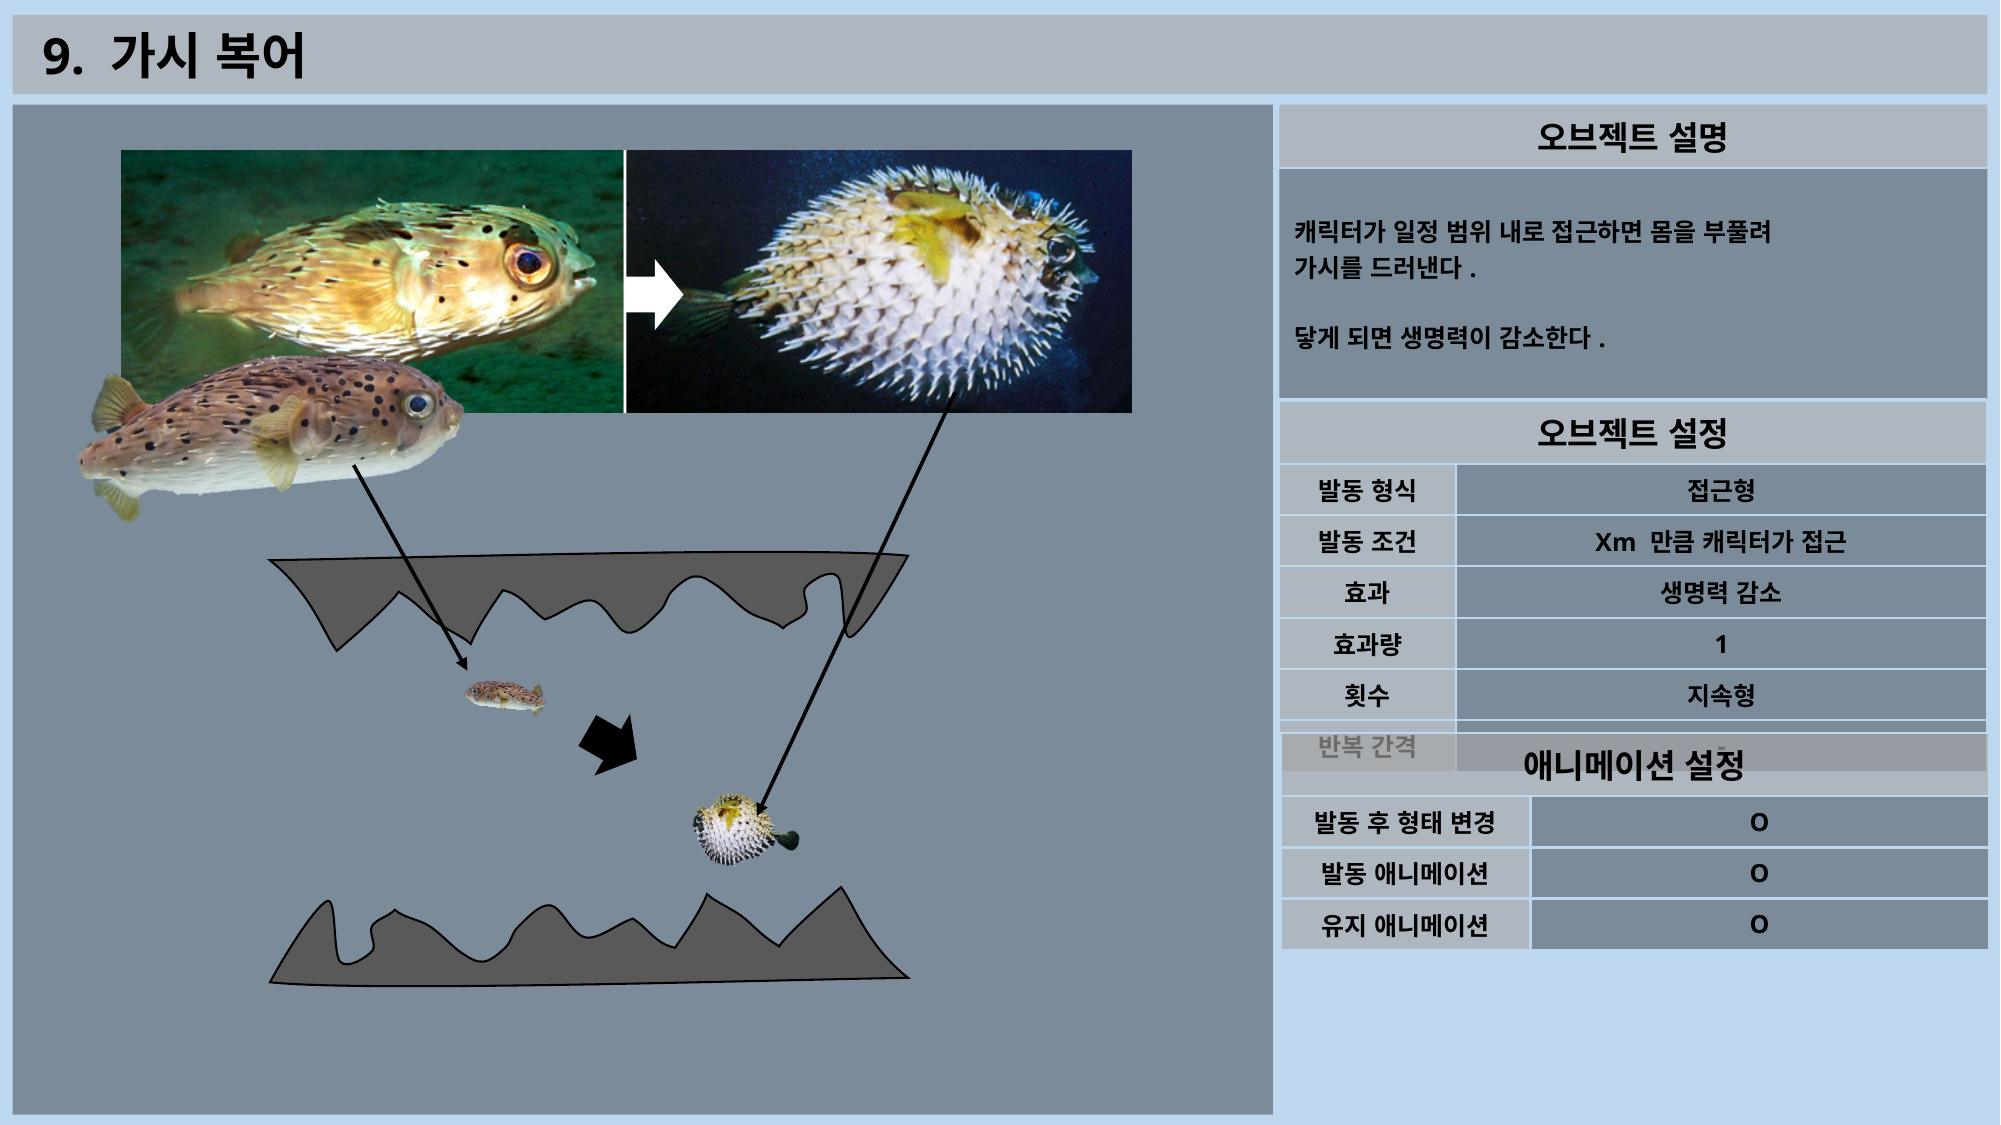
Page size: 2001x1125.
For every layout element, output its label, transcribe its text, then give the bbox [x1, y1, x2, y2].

table_cell 횟수 [1280, 670, 1455, 719]
picture [459, 676, 554, 722]
table_cell 효과 [1280, 567, 1455, 617]
table_cell 발동 조건 [1280, 516, 1455, 565]
text_box [576, 710, 639, 778]
picture [683, 776, 809, 883]
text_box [756, 392, 956, 816]
table_cell O [1532, 797, 1988, 846]
table_cell 캐릭터가 일정 범위 내로 접근하면 몸을 부풀려 가시를 드러낸다. 닿게 되면 생명력이 감소한다. [1279, 169, 1987, 398]
table_cell 생명력 감소 [1457, 567, 1986, 617]
table_cell 효과량 [1280, 619, 1455, 668]
table_cell 1 [1457, 619, 1986, 668]
text_box [468, 550, 756, 646]
table_cell 접근형 [1457, 465, 1986, 514]
table_cell 반복 간격 [1280, 721, 1455, 732]
table_cell O [1532, 900, 1988, 949]
table_cell - [1457, 721, 1986, 732]
table_cell 발동 애니메이션 [1282, 849, 1529, 897]
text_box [353, 465, 468, 671]
table_header 오브젝트 설정 [1280, 402, 1986, 463]
table_cell 유지 애니메이션 [1282, 900, 1529, 949]
table_cell Xm 만큼 캐릭터가 접근 [1457, 516, 1986, 565]
picture [37, 150, 1132, 552]
text_box 9. 가시 복어 [12, 14, 1988, 95]
table_cell 지속형 [1457, 670, 1986, 719]
table_cell 발동 후 형태 변경 [1282, 797, 1529, 846]
text_box [12, 104, 1274, 1116]
text_box [266, 557, 353, 653]
table_cell 발동 형식 [1280, 465, 1455, 514]
table_header 오브젝트 설명 [1279, 105, 1987, 167]
text_box [268, 885, 911, 988]
table_header 애니메이션 설정 [1282, 734, 1988, 795]
table_cell O [1532, 849, 1988, 897]
